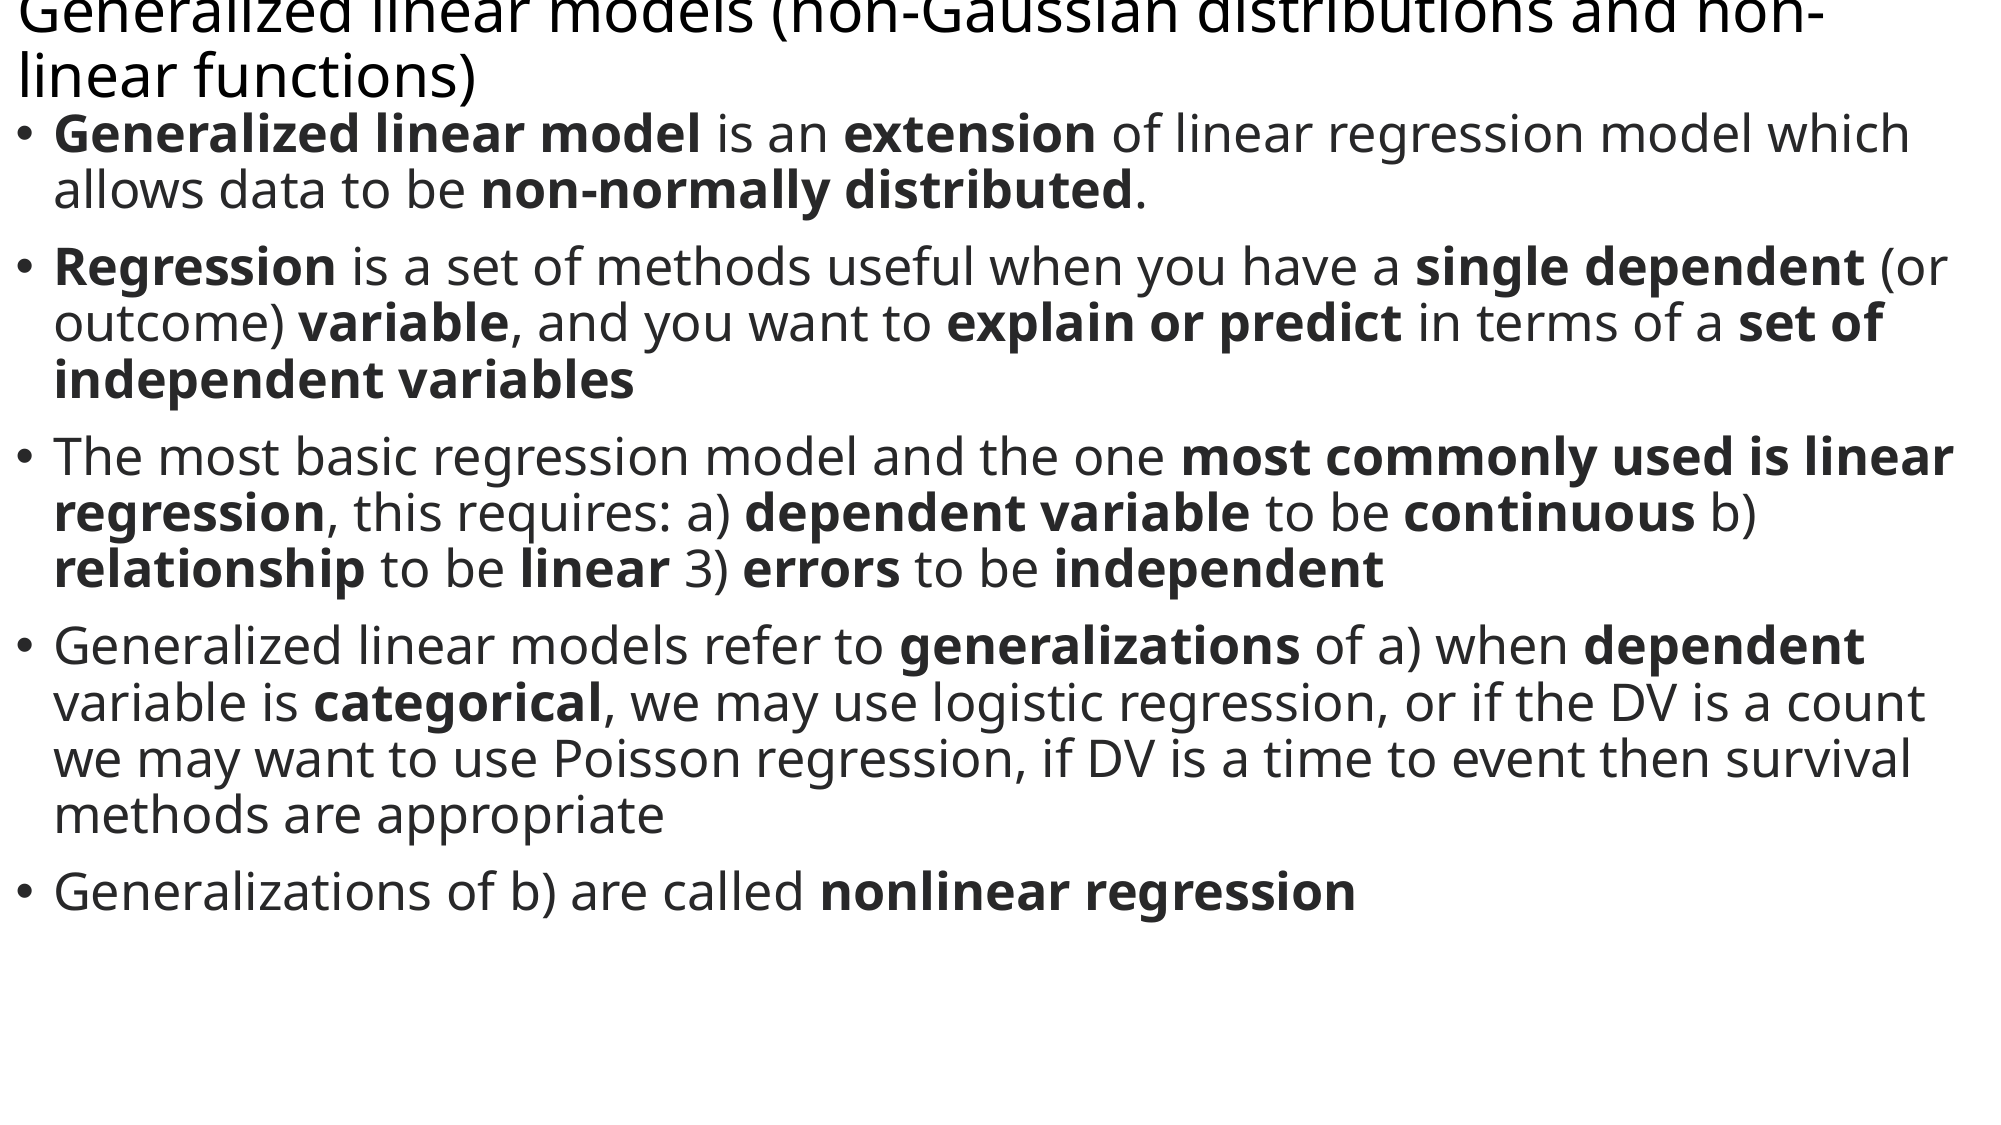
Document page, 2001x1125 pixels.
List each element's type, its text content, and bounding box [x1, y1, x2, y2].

title Generalized linear models (non-Gaussian distributions and non-linear functions) [2, 4, 1999, 86]
list Generalized linear model is an extension of linear regression model which allows data to be non-normally distributed. Regression is a set of methods useful when you have a single dependent (or outcome) variable, and you want to explain or predict in terms of a set of independent variables The most basic regression model and the one most commonly used is linear regression, this requires: a) dependent variable to be continuous b) relationship to be linear 3) errors to be independent Generalized linear models refer to generalizations of a) when dependent variable is categorical, we may use logistic regression, or if the DV is a count we may want to use Poisson regression, if DV is a time to event then survival methods are appropriate Generalizations of b) are called nonlinear regression [0, 99, 1998, 1113]
